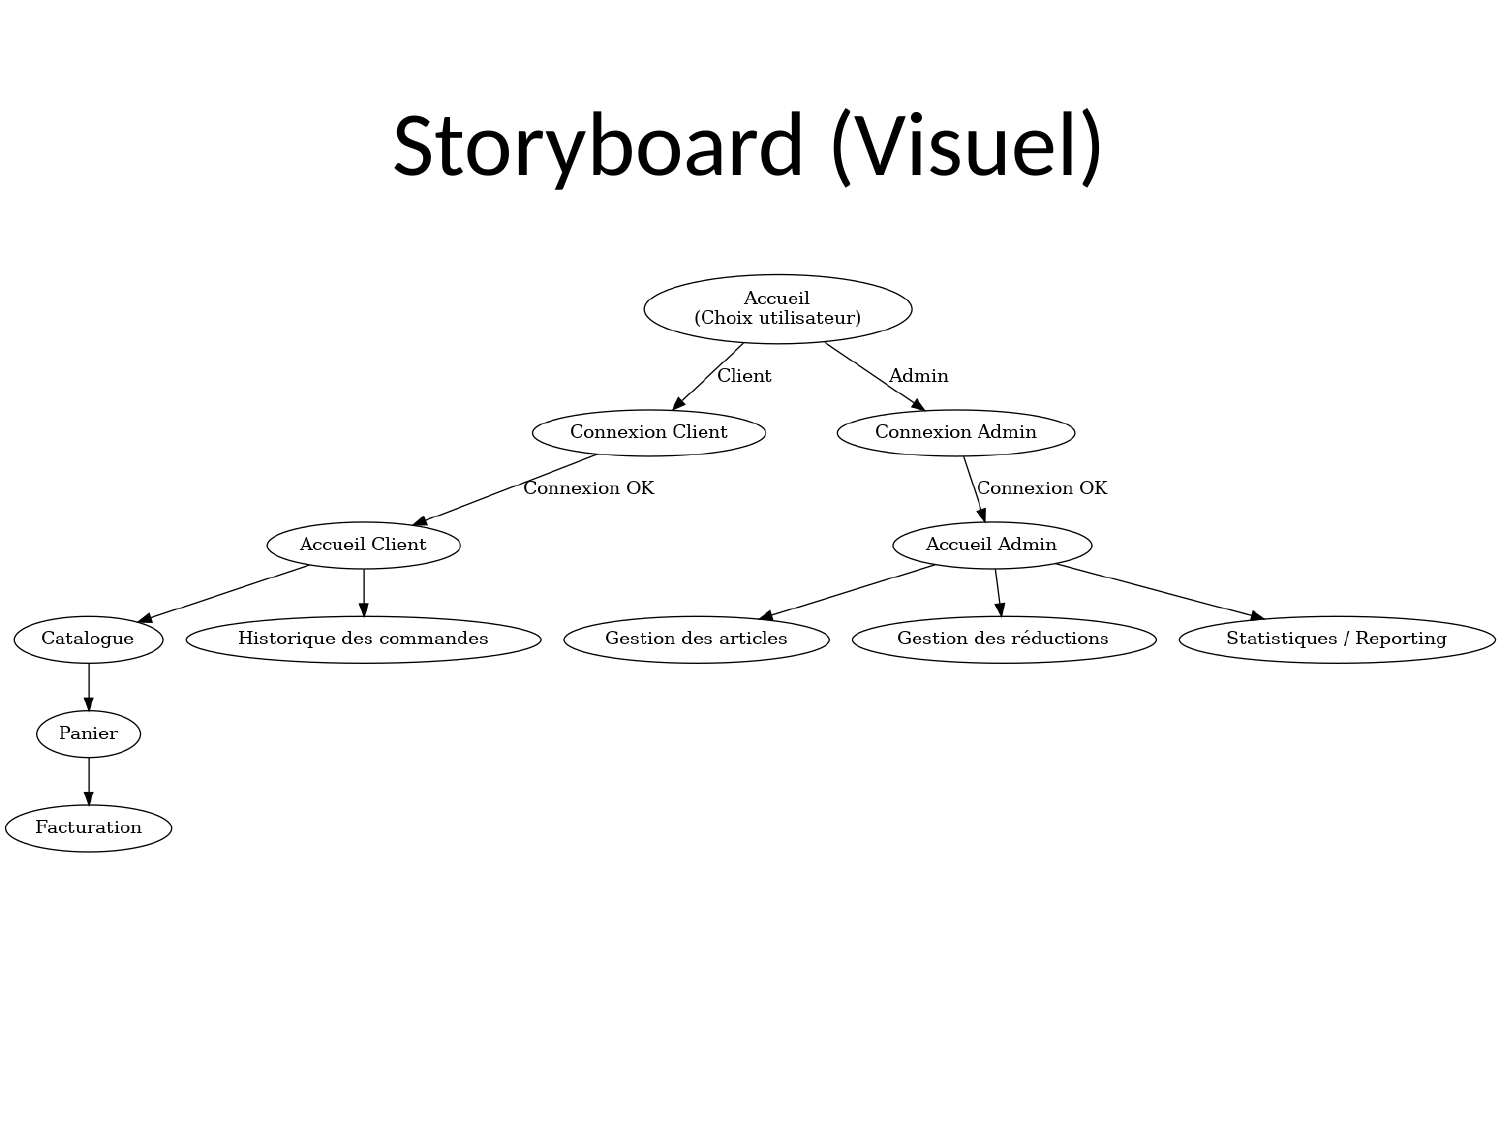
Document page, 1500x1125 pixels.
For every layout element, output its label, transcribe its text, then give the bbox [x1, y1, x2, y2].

title Storyboard (Visuel) [75, 45, 1425, 233]
picture [0, 268, 1500, 857]
